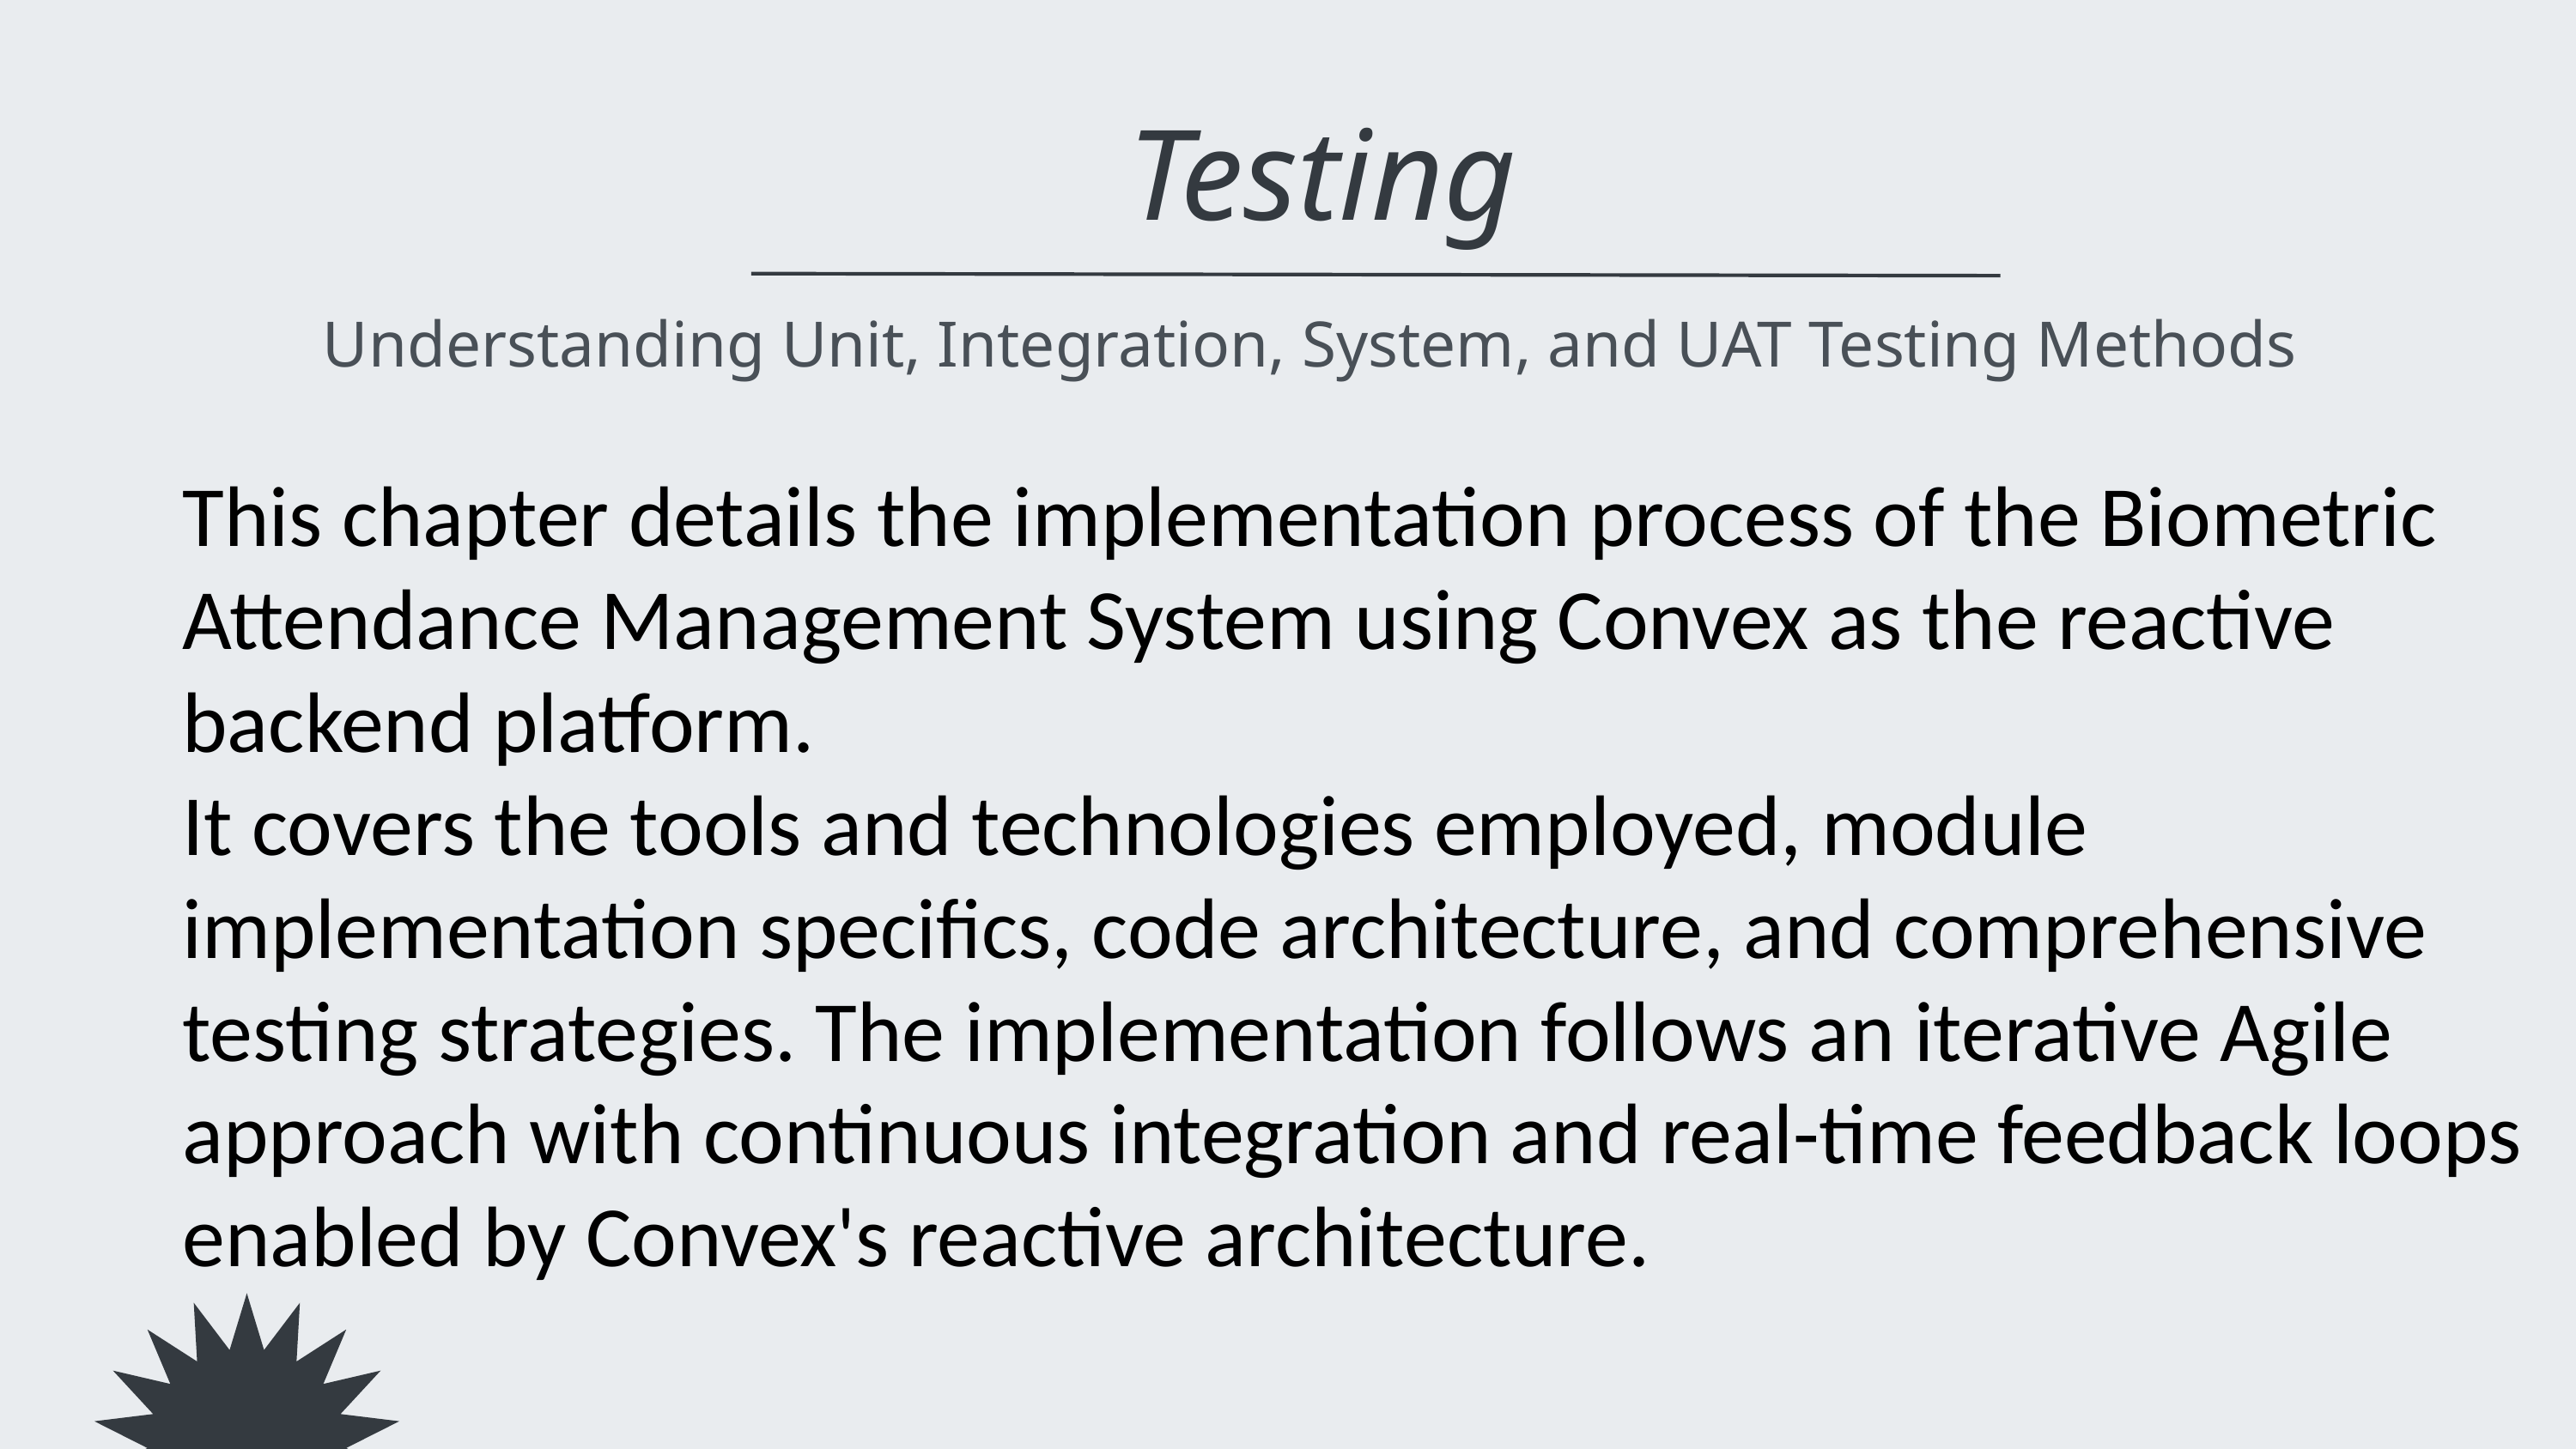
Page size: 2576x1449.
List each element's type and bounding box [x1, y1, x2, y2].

text_box [100, 105, 2576, 1293]
text_box [94, 1293, 400, 1449]
